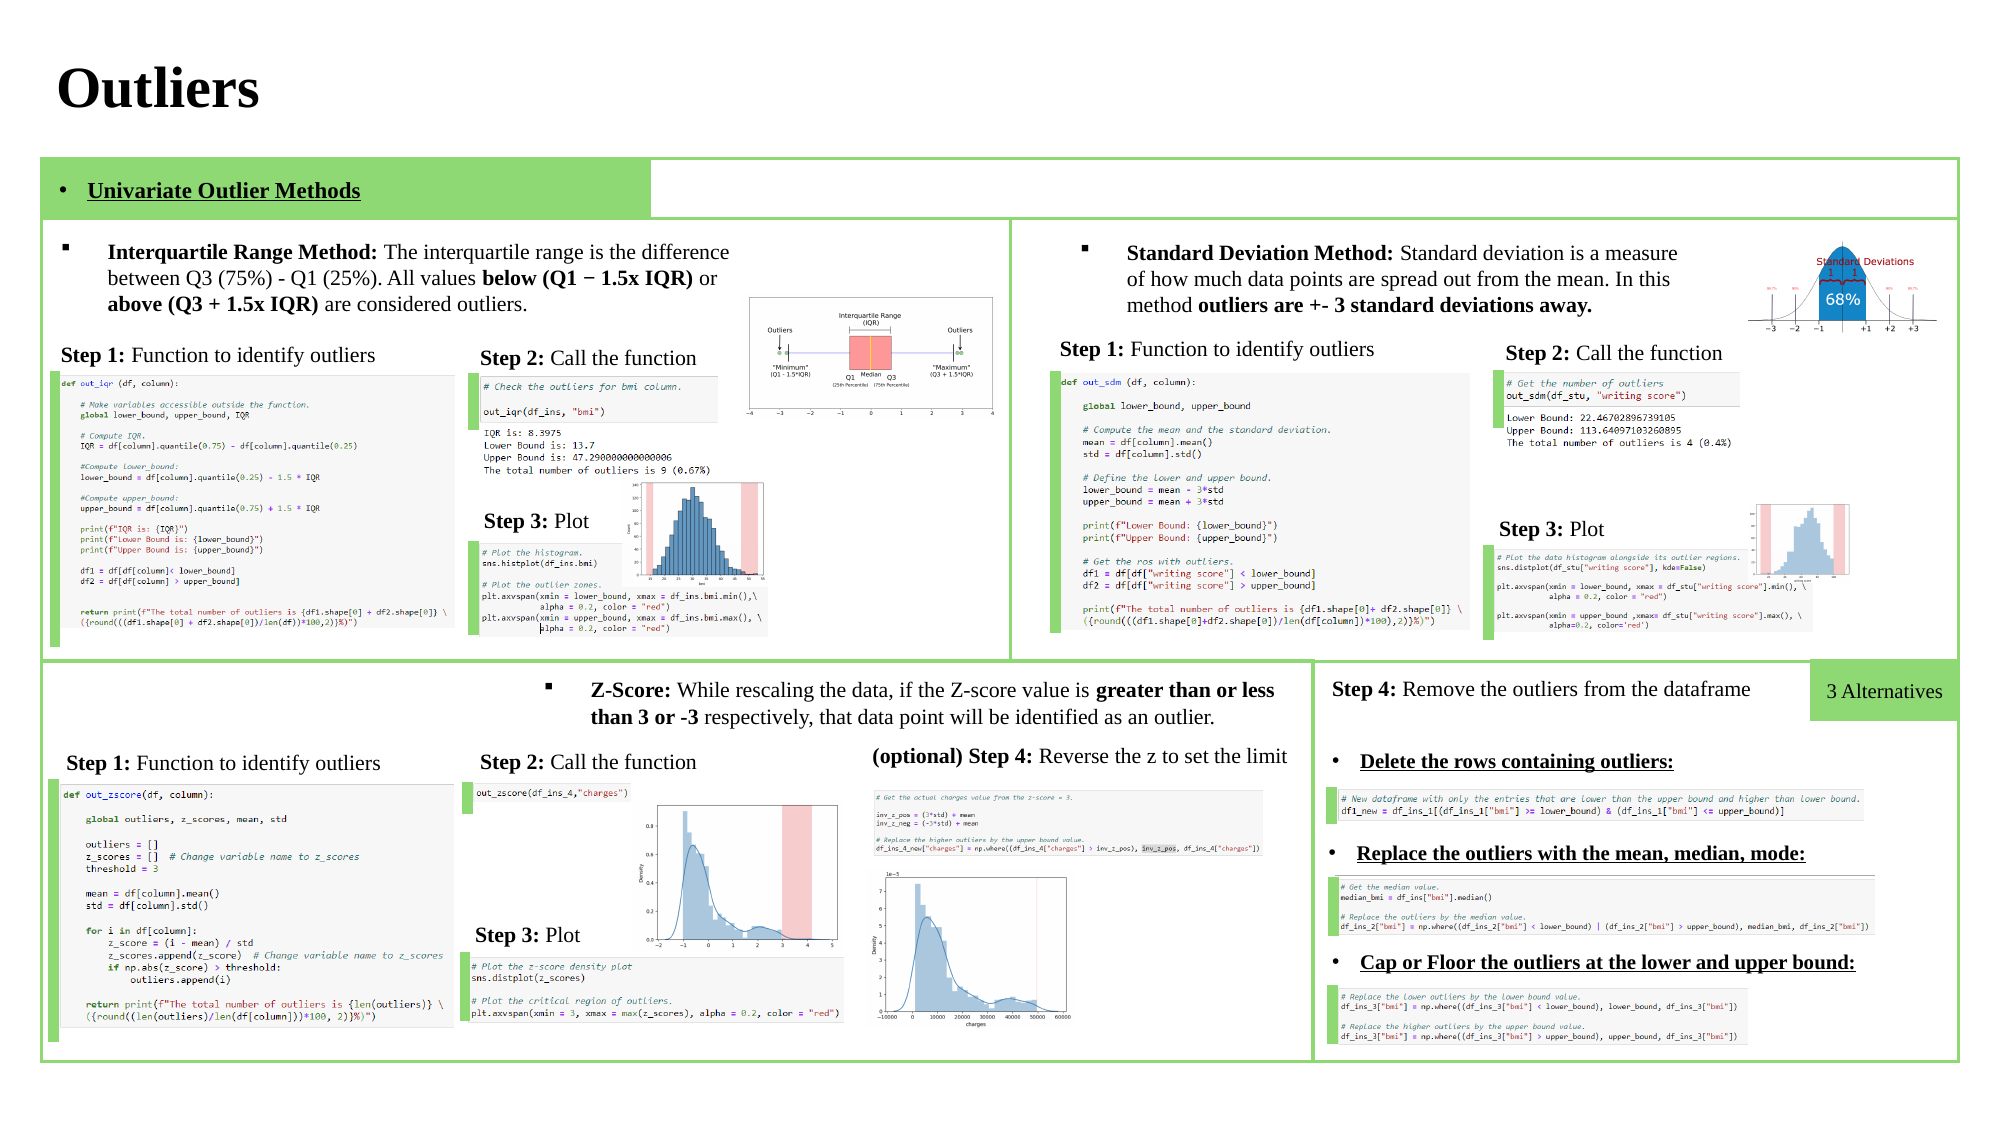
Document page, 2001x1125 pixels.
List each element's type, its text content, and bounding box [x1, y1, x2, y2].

text_box [1493, 370, 1497, 428]
picture [865, 868, 1074, 1030]
text_box [1483, 545, 1494, 640]
text_box [1327, 985, 1334, 1044]
picture [464, 953, 845, 1024]
text_box [1328, 877, 1339, 936]
text_box Outliers [41, 42, 694, 127]
text_box [40, 659, 1315, 1063]
text_box [651, 157, 1960, 217]
text_box [40, 157, 651, 217]
picture [1059, 372, 1471, 631]
text_box [462, 782, 473, 814]
text_box [460, 952, 470, 1021]
picture [741, 291, 998, 420]
text_box Univariate Outlier Methods [44, 168, 779, 211]
picture [471, 781, 843, 952]
text_box [1009, 217, 1960, 663]
picture [56, 781, 454, 1030]
picture [1334, 788, 1865, 822]
text_box [1050, 371, 1061, 633]
picture [475, 480, 769, 638]
text_box Replace the outliers with the mean, median, mode: [1313, 832, 1864, 872]
picture [1497, 369, 1741, 454]
text_box [1315, 663, 1960, 1063]
picture [1742, 233, 1945, 339]
picture [60, 374, 455, 628]
picture [871, 788, 1263, 858]
text_box Delete the rows containing outliers: [1317, 740, 1831, 781]
picture [1334, 984, 1748, 1048]
picture [1334, 875, 1876, 935]
text_box [48, 779, 59, 1042]
picture [475, 374, 719, 479]
text_box Cap or Floor the outliers at the lower and upper bound: [1317, 941, 1907, 982]
text_box [40, 217, 1009, 659]
text_box [468, 373, 479, 430]
text_box [1326, 787, 1337, 824]
text_box [50, 371, 60, 647]
text_box [468, 541, 475, 635]
picture [1491, 503, 1852, 633]
text_box 3 Alternatives [1810, 659, 1960, 721]
text_box Step 4: Remove the outliers from the dataframe [1317, 667, 1773, 709]
